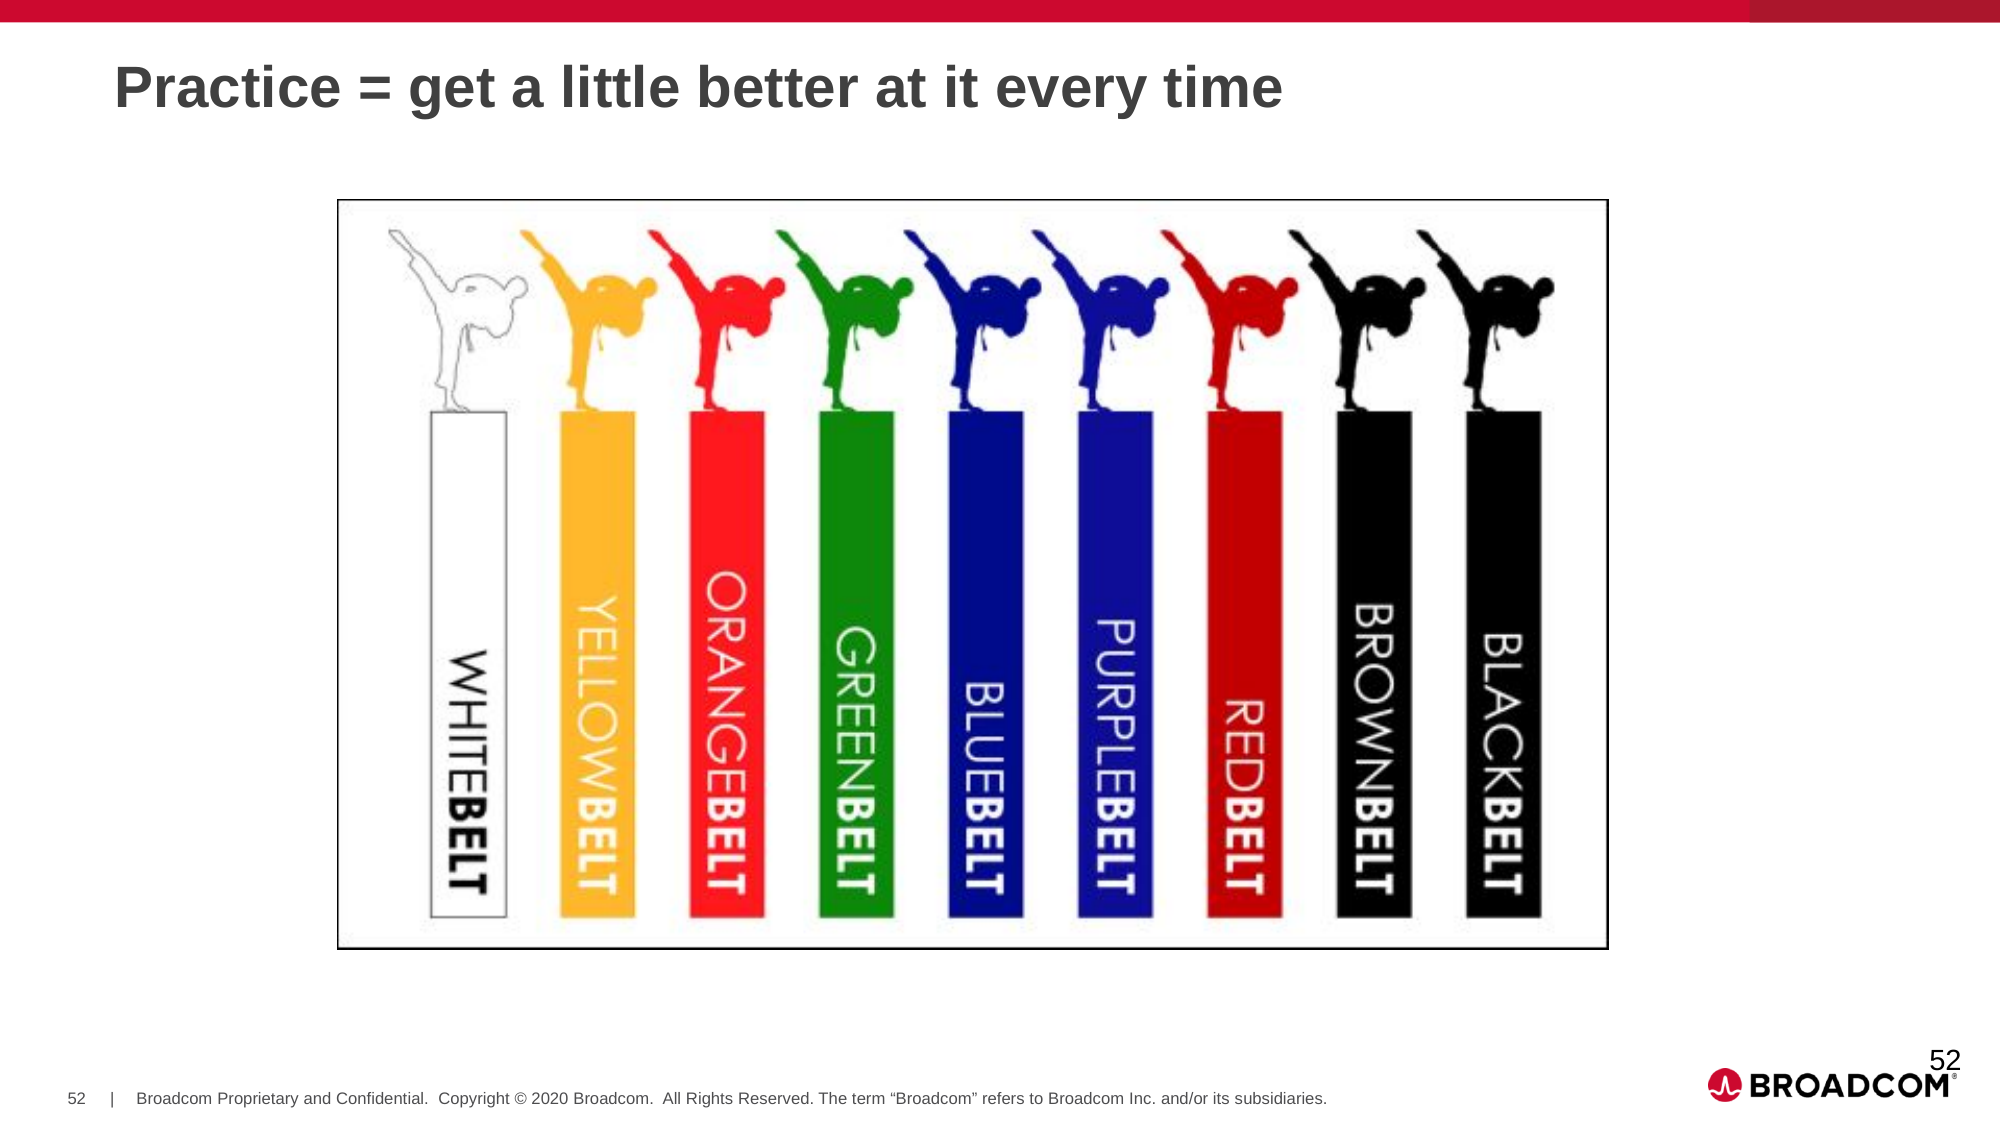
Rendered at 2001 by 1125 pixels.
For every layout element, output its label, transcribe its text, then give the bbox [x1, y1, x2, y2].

text_box Practice = get a little better at it every time [100, 49, 1900, 188]
picture [1708, 1068, 1957, 1102]
picture [337, 199, 1609, 951]
slide_number 52 [1914, 1034, 2000, 1095]
